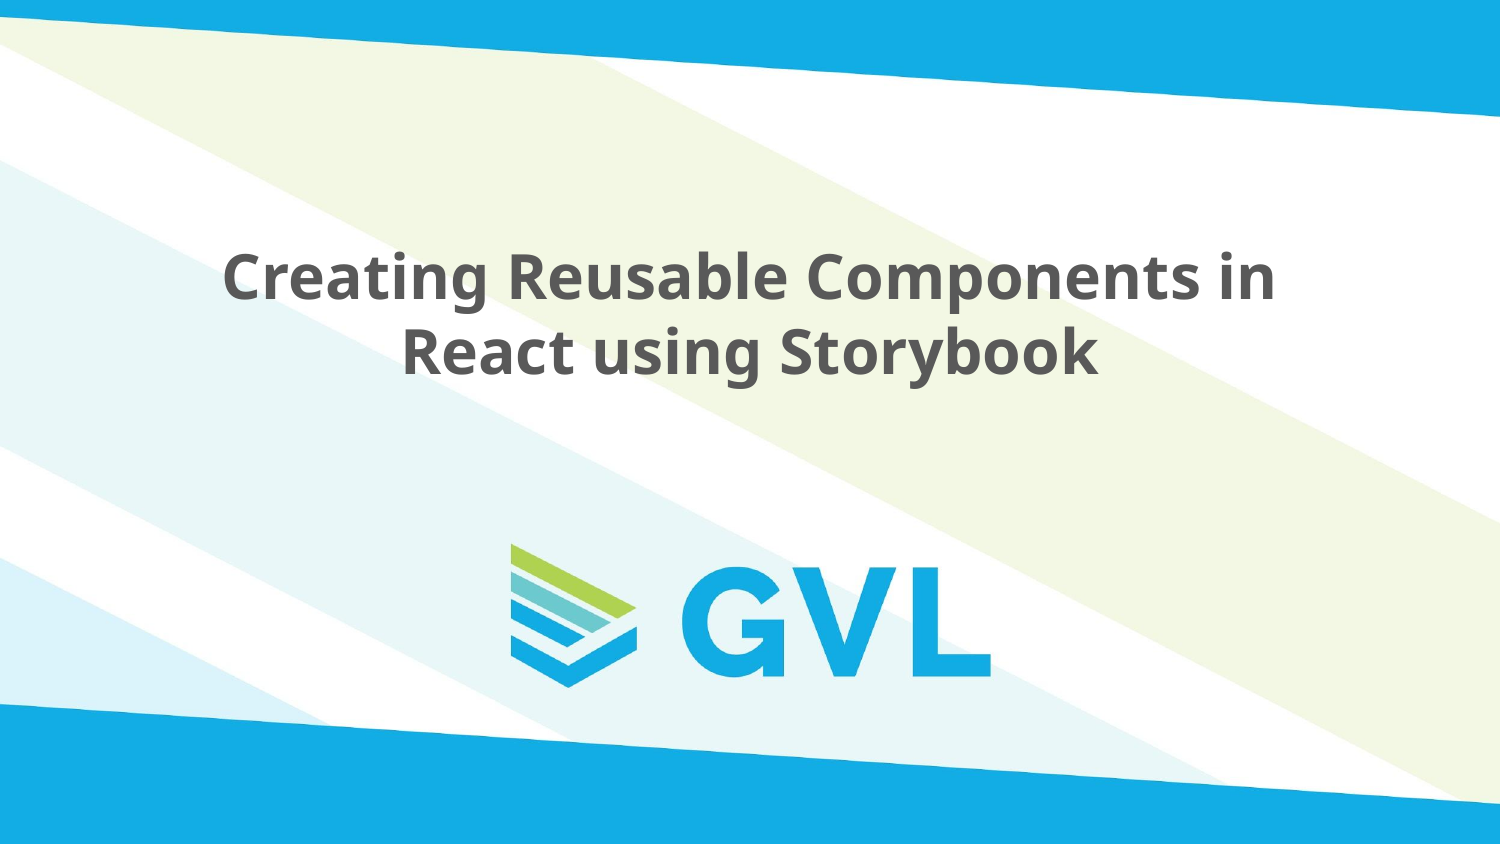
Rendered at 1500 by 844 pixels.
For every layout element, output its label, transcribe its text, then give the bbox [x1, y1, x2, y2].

picture [0, 14, 1500, 806]
title Creating Reusable Components in React using Storybook [125, 229, 1375, 450]
